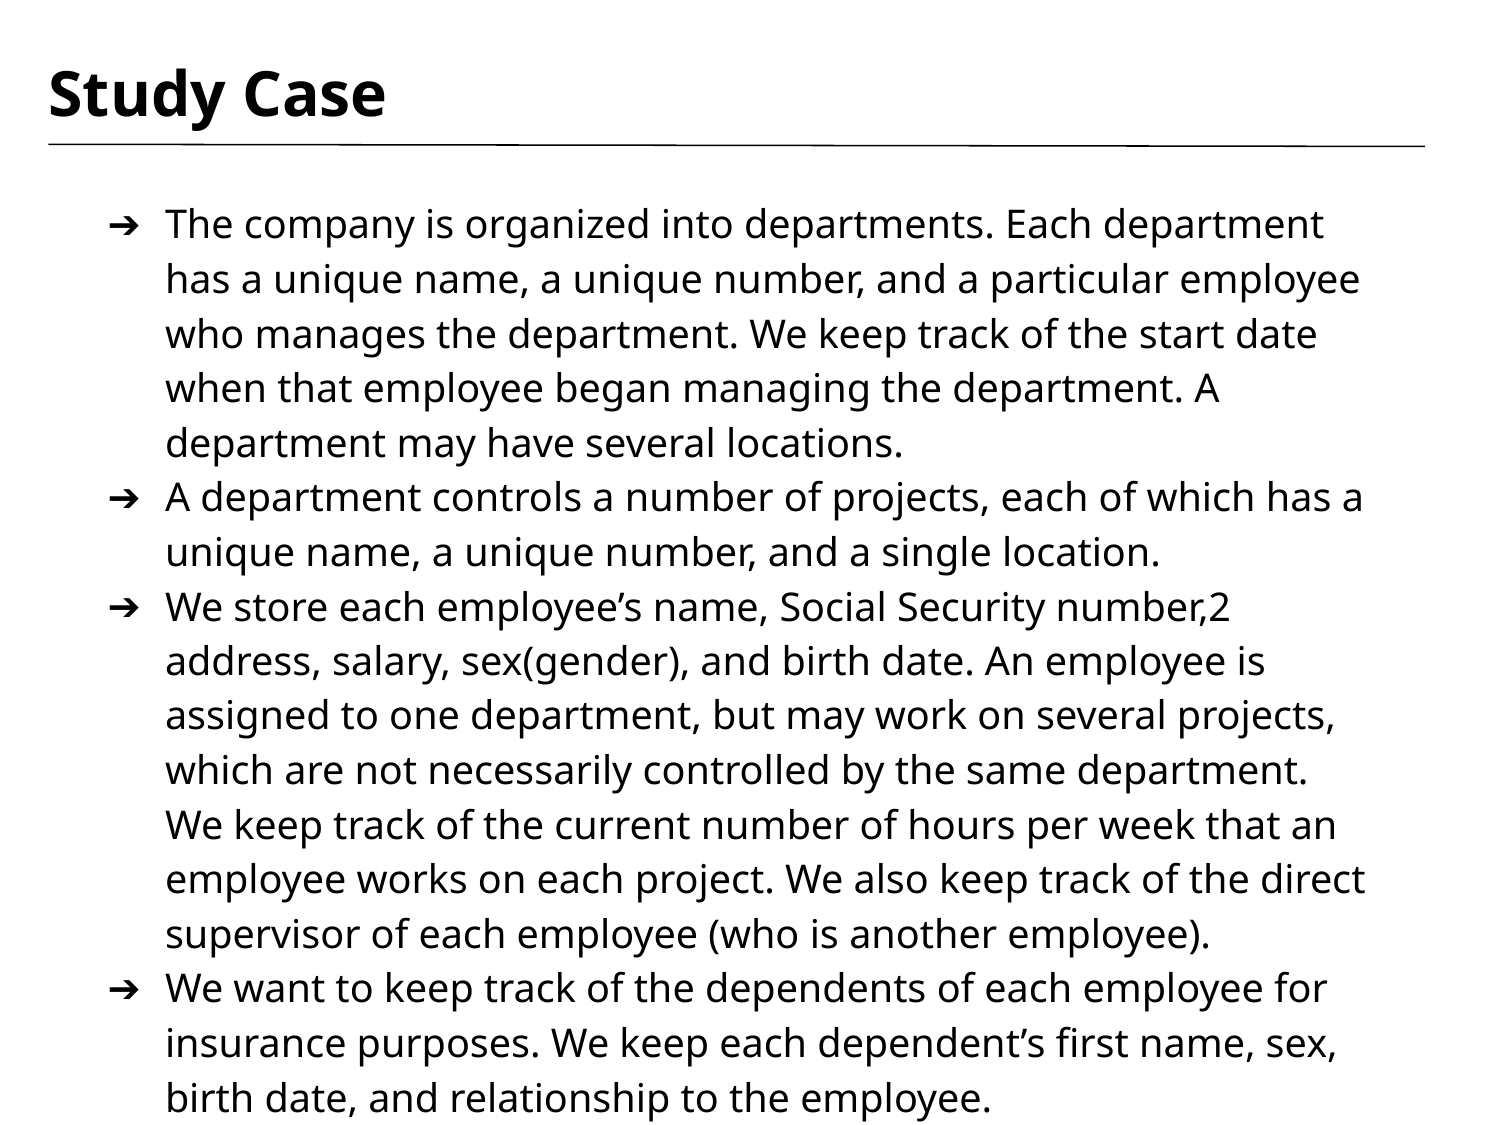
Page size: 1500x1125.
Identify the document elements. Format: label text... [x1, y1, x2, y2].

list The company is organized into departments. Each department has a unique name, a unique number, and a particular employee who manages the department. We keep track of the start date when that employee began managing the department. A department may have several locations. A department controls a number of projects, each of which has a unique name, a unique number, and a single location. We store each employee’s name, Social Security number,2 address, salary, sex(gender), and birth date. An employee is assigned to one department, but may work on several projects, which are not necessarily controlled by the same department. We keep track of the current number of hours per week that an employee works on each project. We also keep track of the direct supervisor of each employee (who is another employee). We want to keep track of the dependents of each employee for insurance purposes. We keep each dependent’s first name, sex, birth date, and relationship to the employee. [75, 177, 1384, 1067]
title Study Case [33, 32, 1384, 145]
